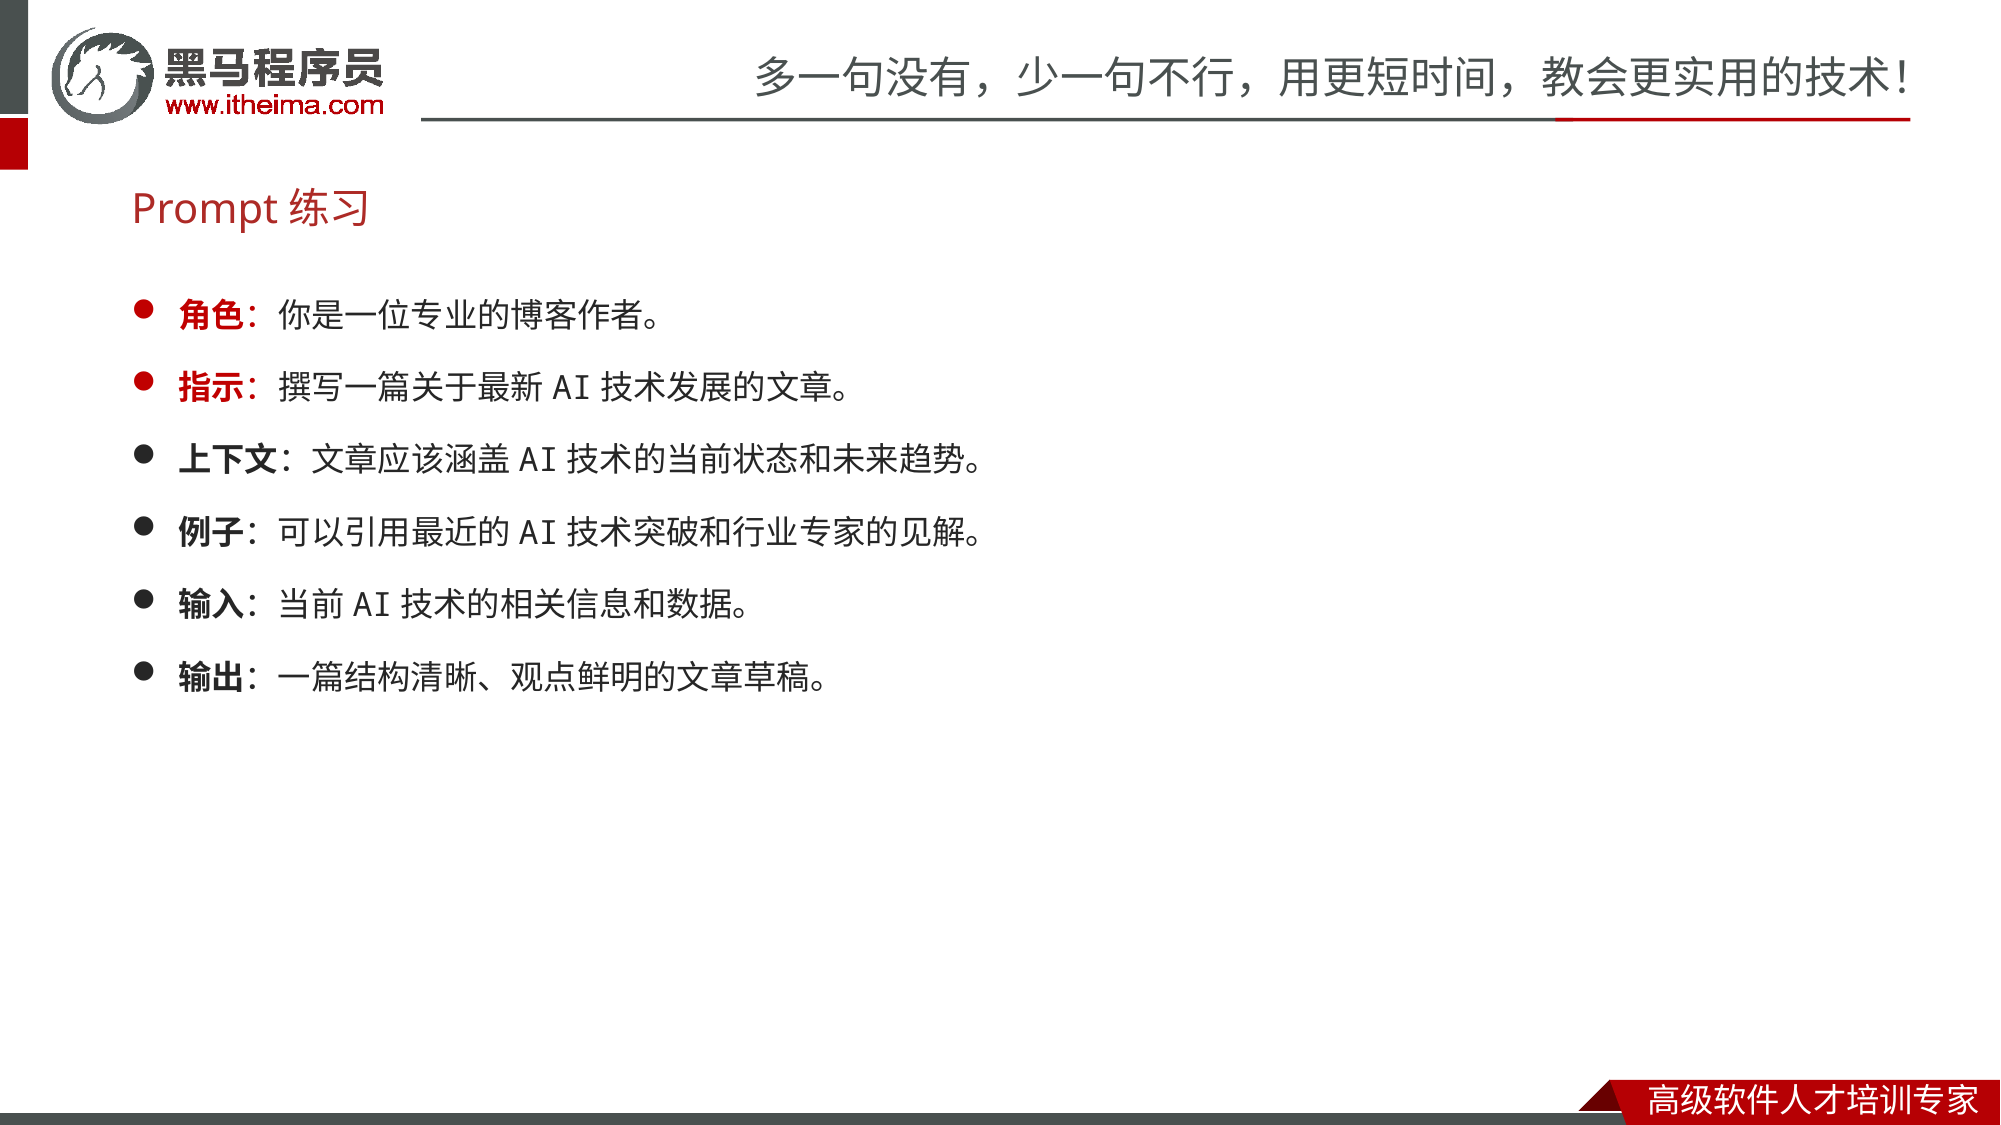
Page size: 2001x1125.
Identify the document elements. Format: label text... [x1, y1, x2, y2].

title Prompt练习 [116, 164, 1872, 250]
picture [50, 26, 384, 125]
list 角色：你是一位专业的博客作者。 指示：撰写一篇关于最新AI技术发展的文章。 上下文：文章应该涵盖AI技术的当前状态和未来趋势。 例子：可以引用最近的AI技术突破和行业专家的见解。 输入：当前AI技术的相关信息和数据。 输出：一篇结构清晰、观点鲜明的文章草稿。 [116, 266, 1978, 700]
